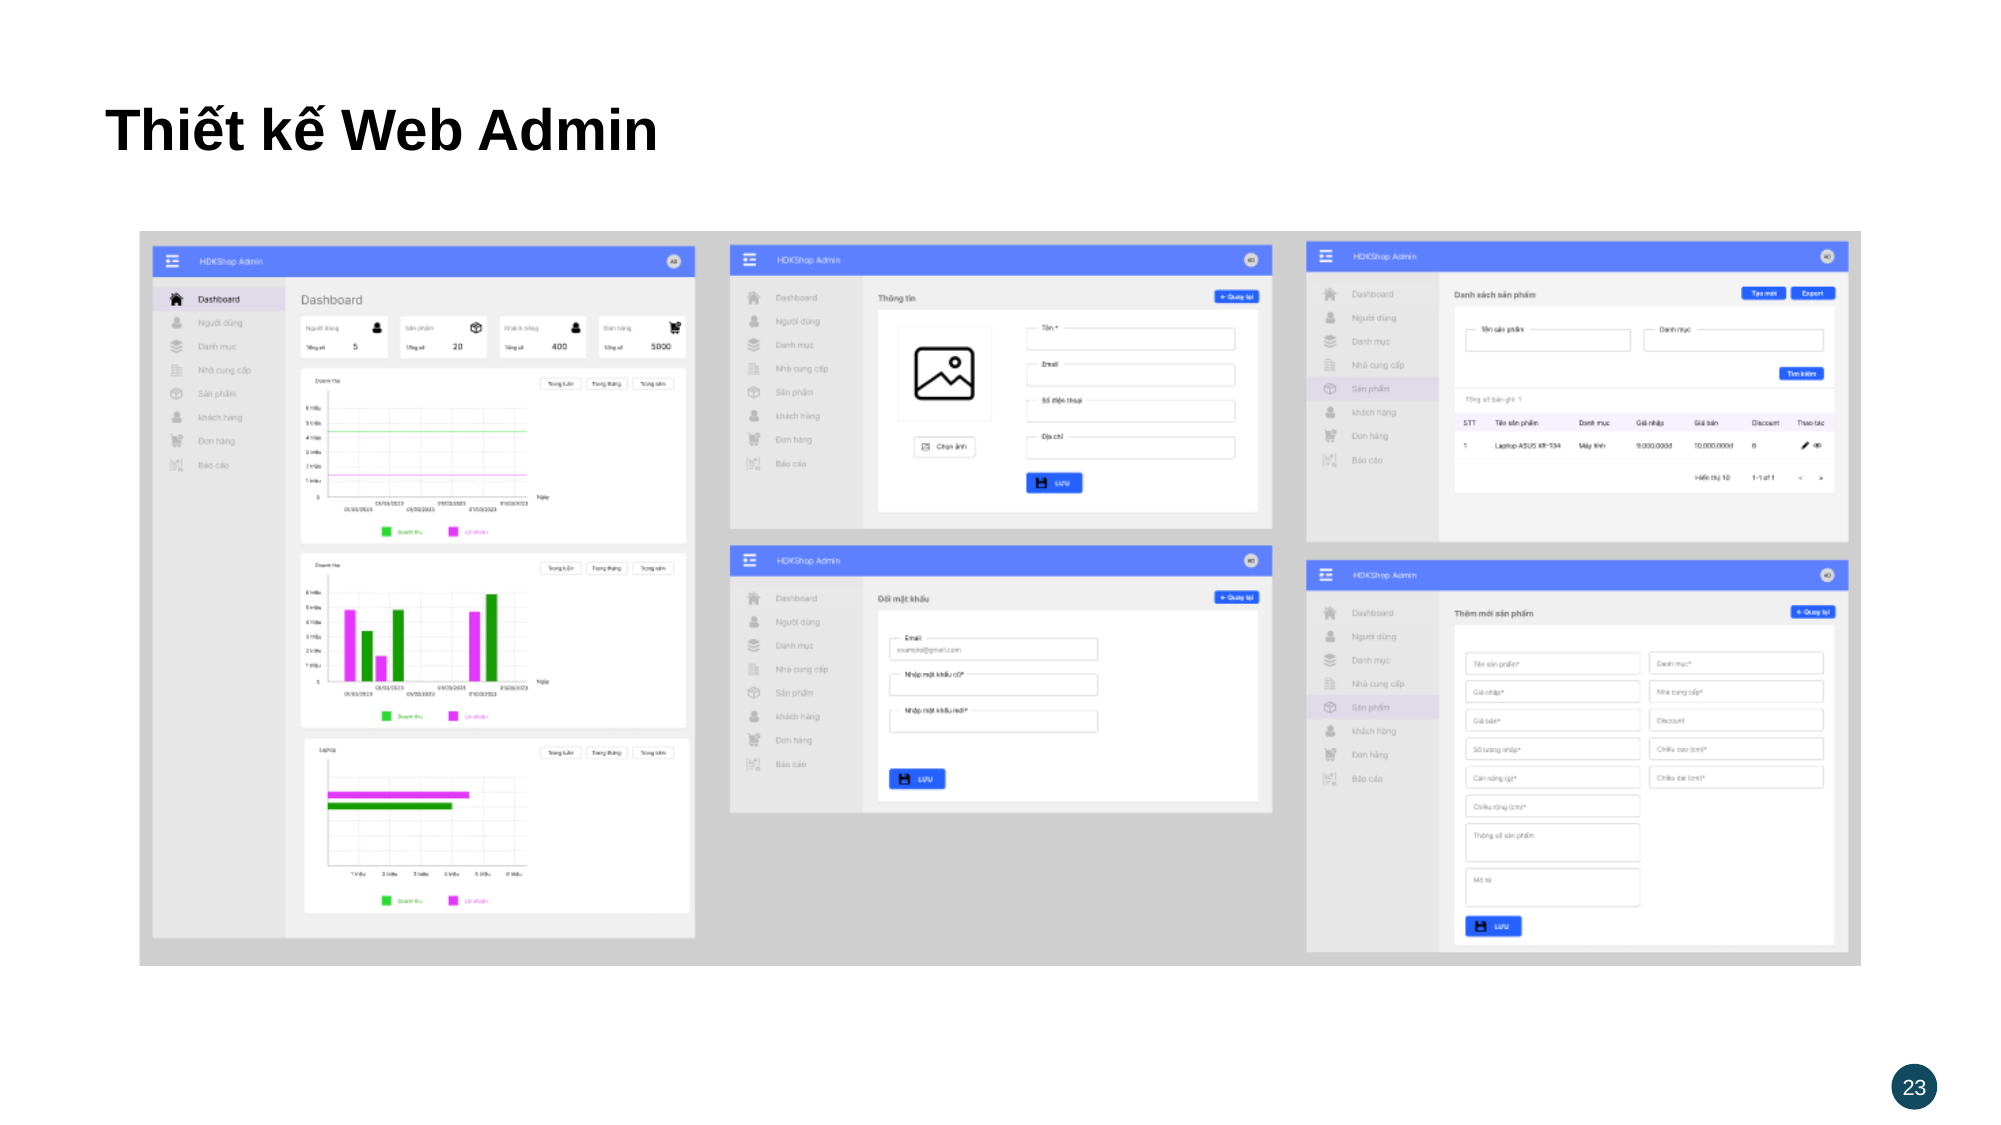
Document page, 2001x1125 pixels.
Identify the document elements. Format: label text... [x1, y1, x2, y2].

picture [138, 231, 1861, 966]
title Thiết kế Web Admin [90, 59, 1910, 204]
slide_number 23 [1874, 1065, 1955, 1108]
